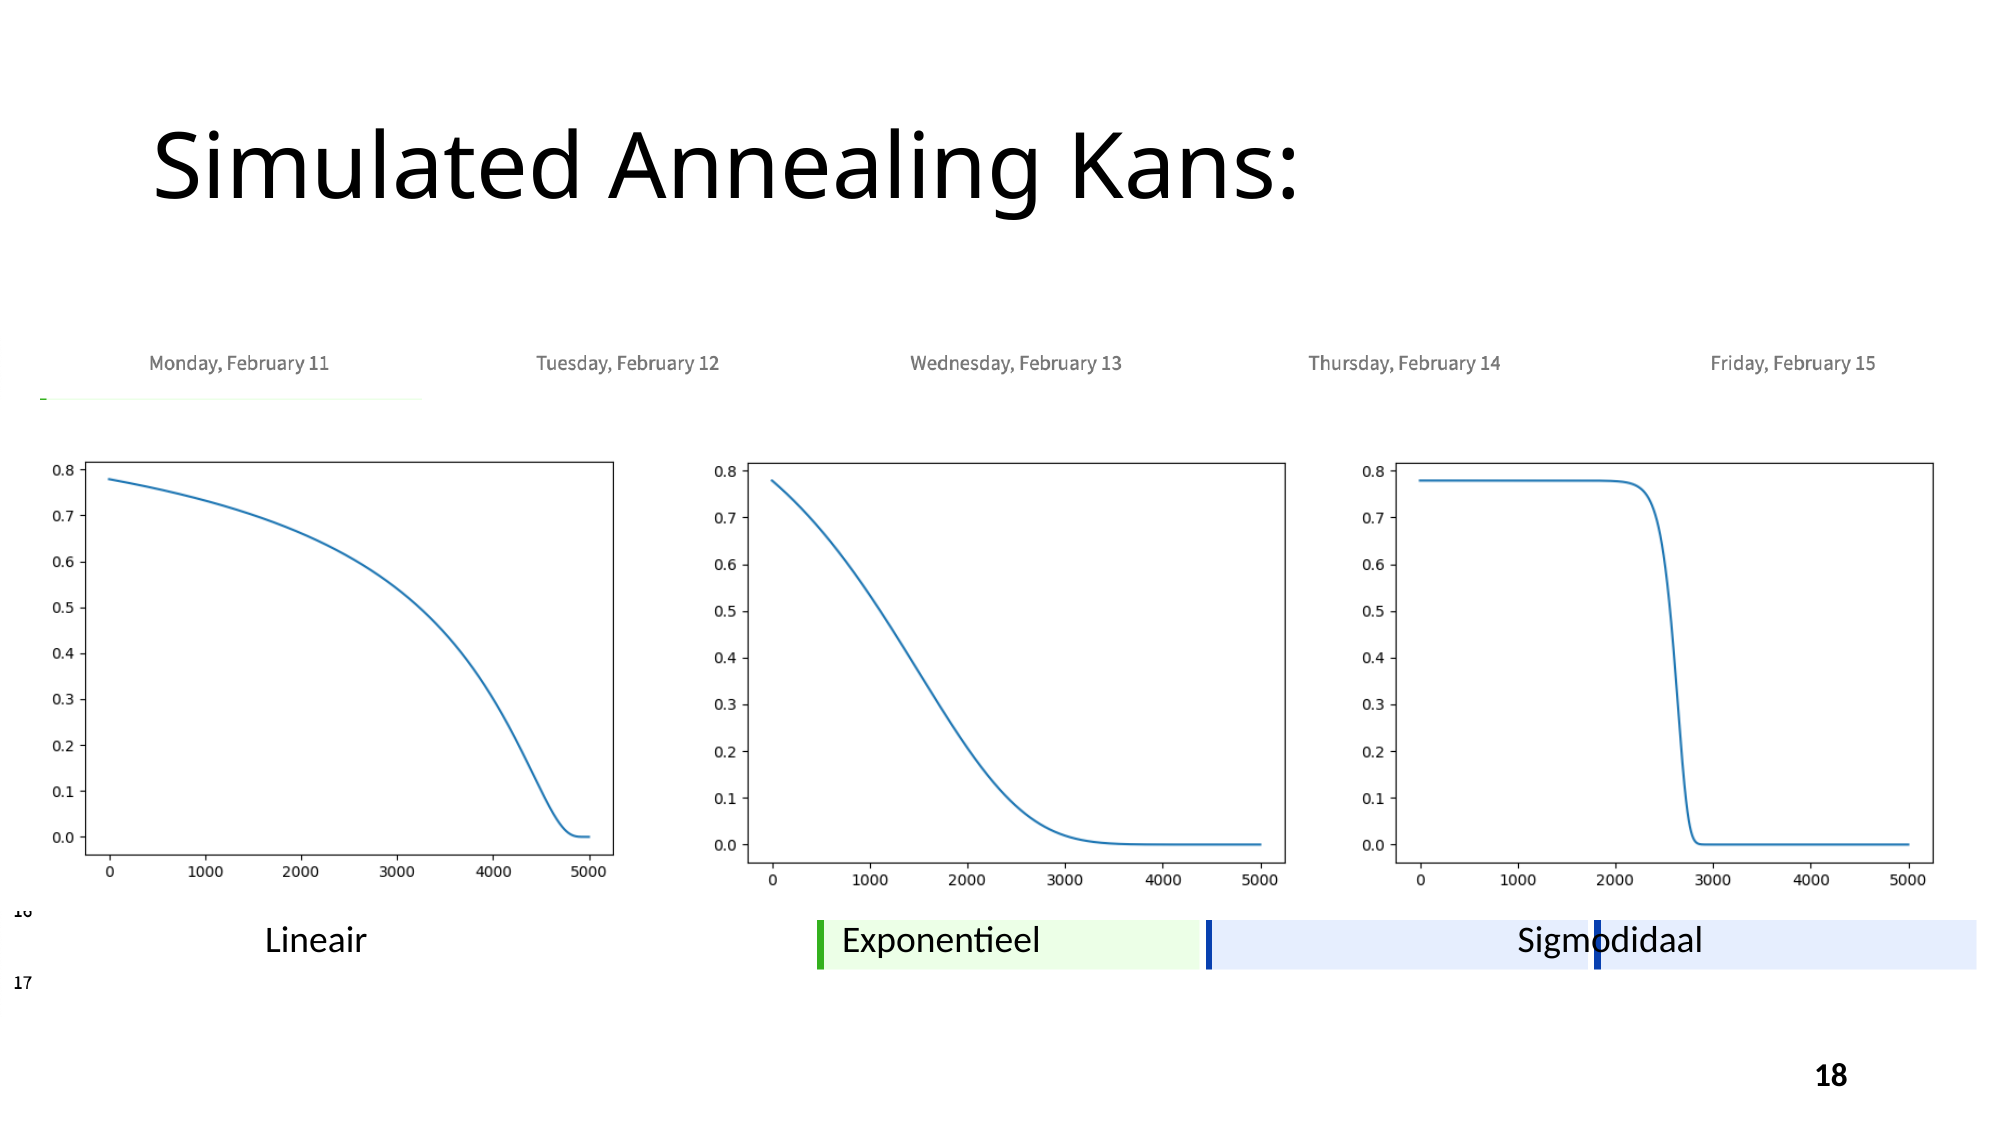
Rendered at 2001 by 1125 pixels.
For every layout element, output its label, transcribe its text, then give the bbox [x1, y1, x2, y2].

text_box Exponentieel [827, 928, 1173, 968]
text_box Simulated Annealing Kans: [137, 59, 1863, 278]
text_box Sigmodidaal [1502, 928, 1921, 968]
picture [0, 336, 2000, 1017]
text_box 1 [1412, 1042, 1863, 1103]
text_box Lineair [250, 920, 446, 968]
